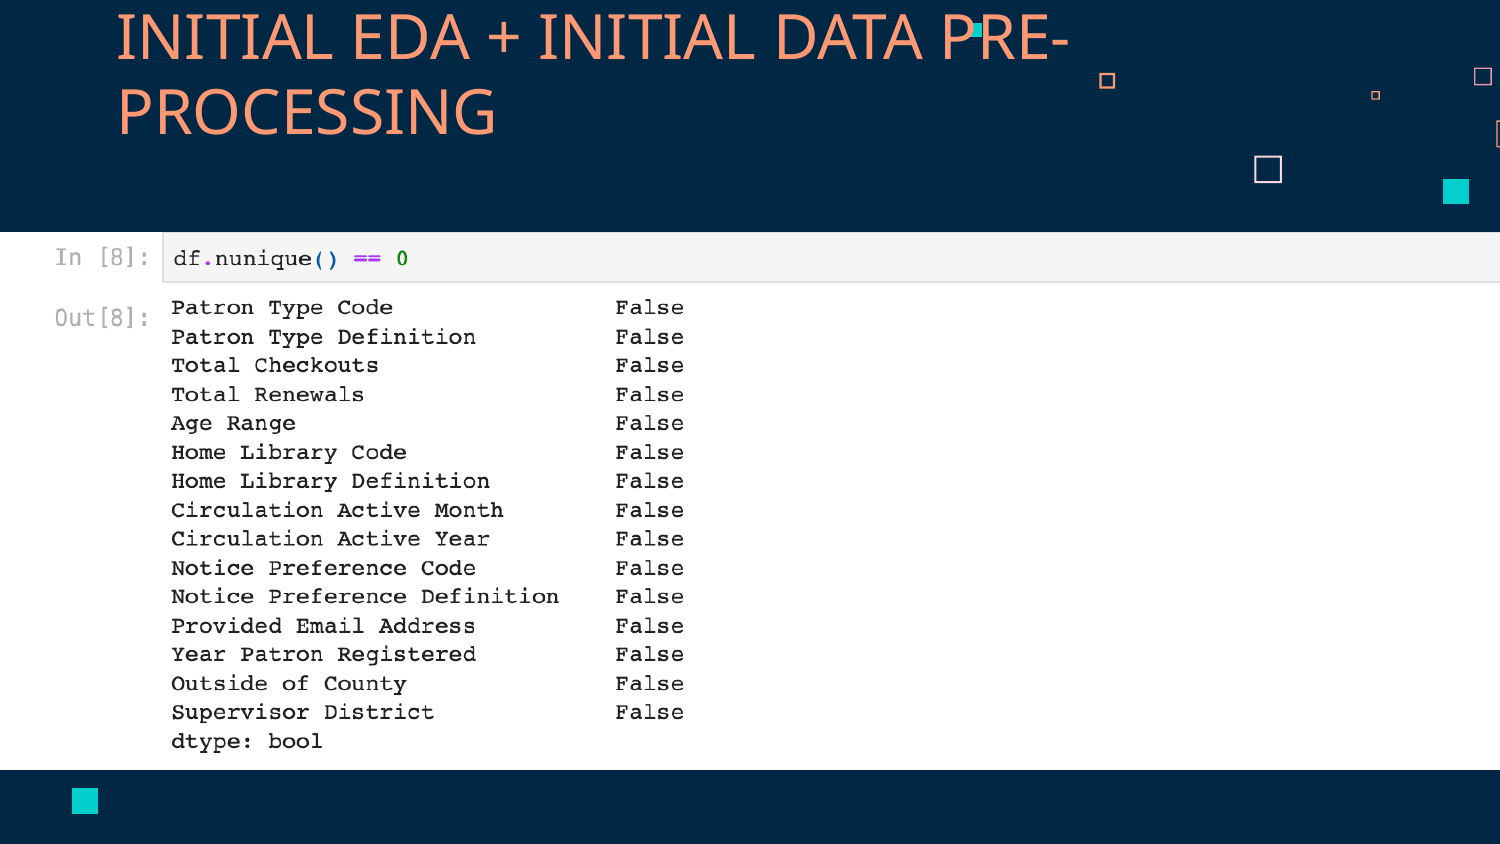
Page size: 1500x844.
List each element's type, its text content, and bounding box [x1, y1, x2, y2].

title INITIAL EDA + INITIAL DATA PRE-PROCESSING [101, 67, 1252, 163]
picture [0, 231, 1500, 770]
